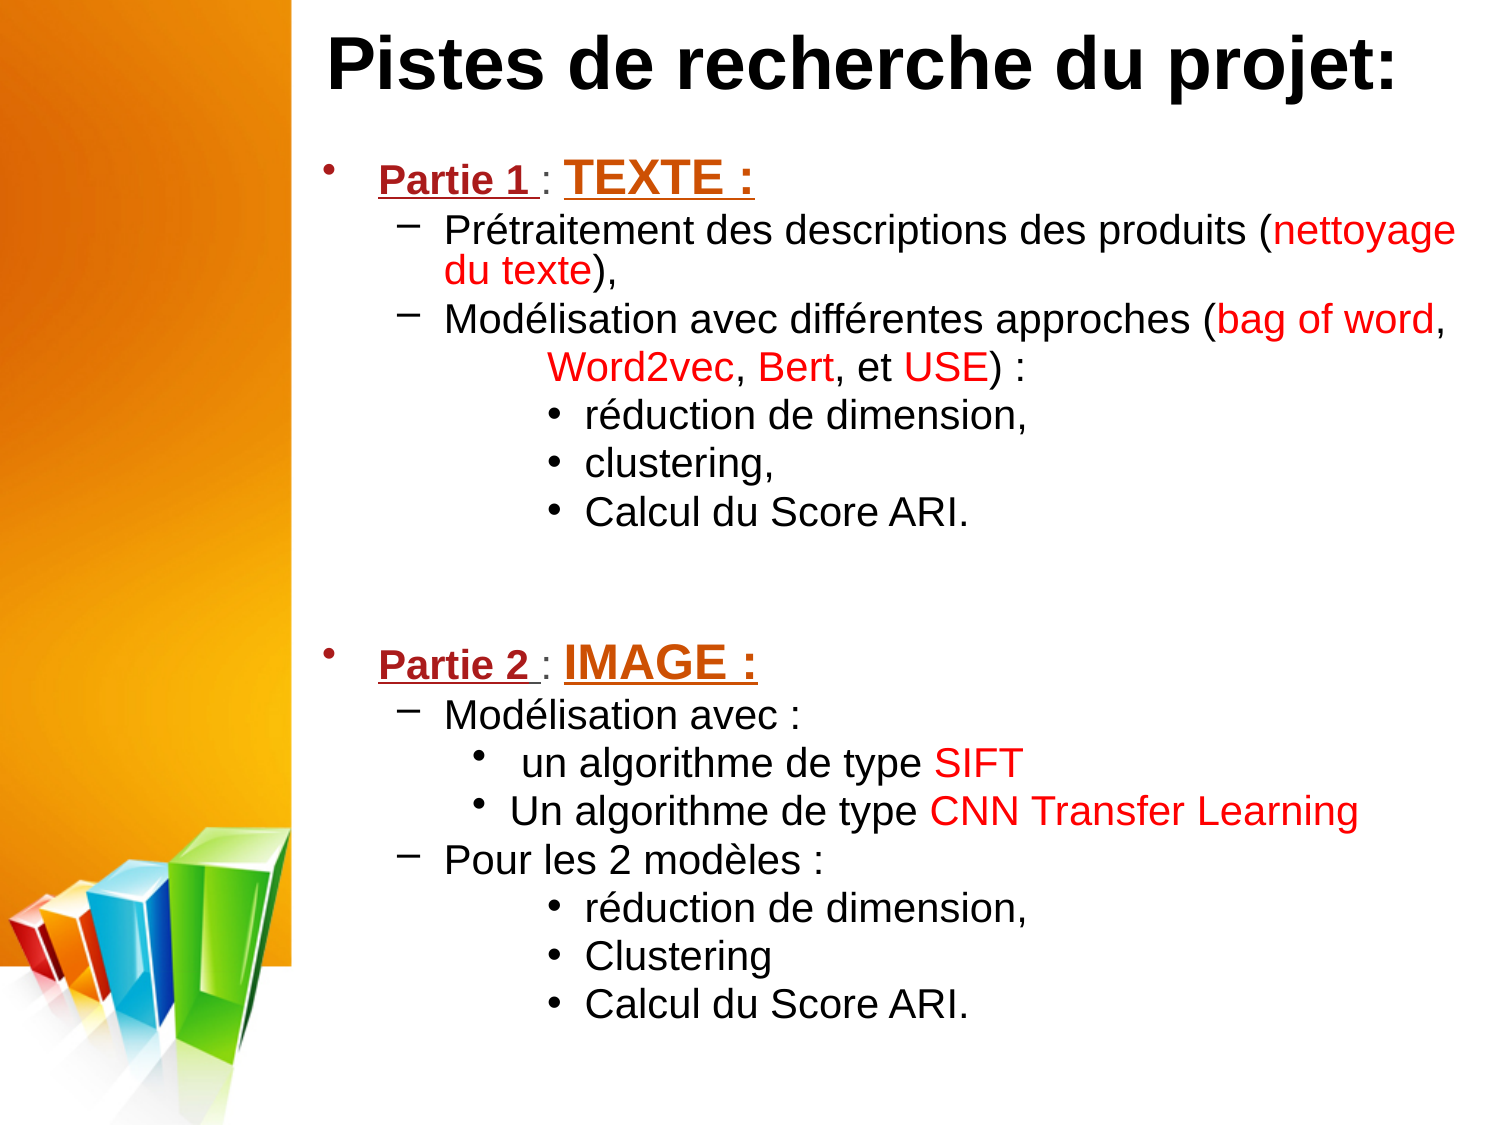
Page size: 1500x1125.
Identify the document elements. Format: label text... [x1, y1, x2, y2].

title Pistes de recherche du projet: [310, 0, 1481, 119]
picture [0, 0, 1500, 1125]
list Partie 1 : TEXTE : Prétraitement des descriptions des produits (nettoyage du texte), Modélisation avec différentes approches (bag of word, Word2vec, Bert, et USE) : réduction de dimension, clustering, Calcul du Score ARI. Partie 2 : IMAGE : Modélisation avec : un algorithme de type SIFT Un algorithme de type CNN Transfer Learning Pour les 2 modèles : réduction de dimension, Clustering Calcul du Score ARI. [306, 148, 1475, 1125]
